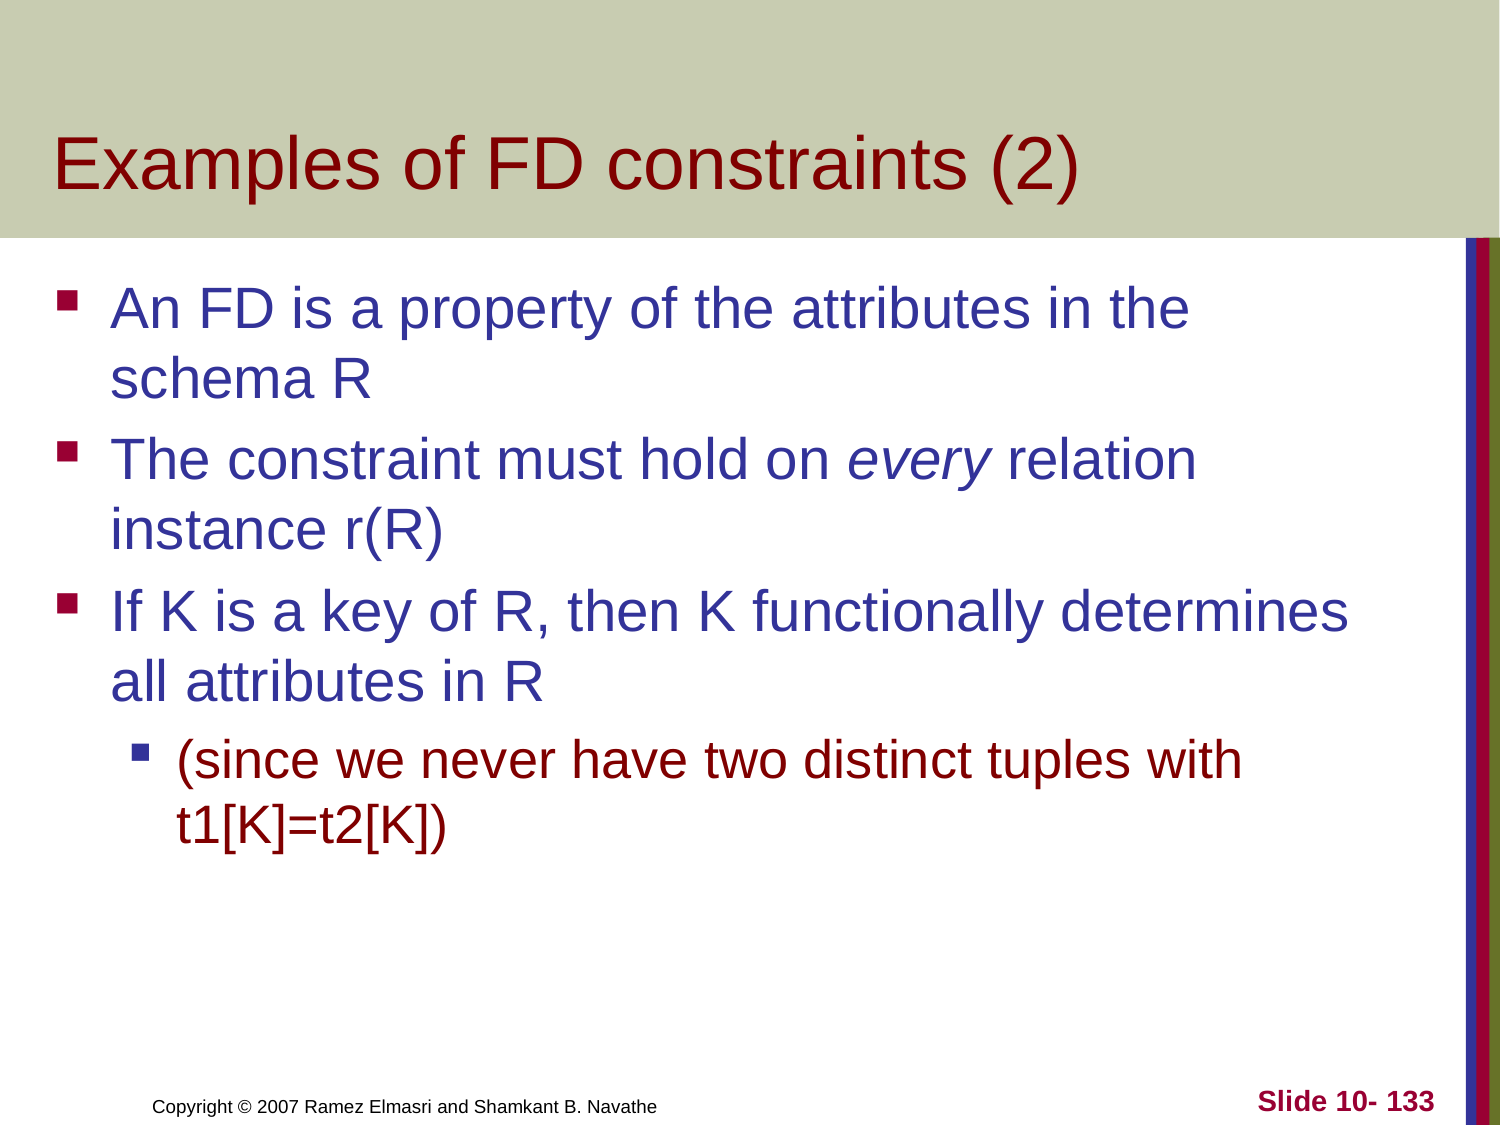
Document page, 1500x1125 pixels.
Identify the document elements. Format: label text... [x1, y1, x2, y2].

list An FD is a property of the attributes in the schema R The constraint must hold on every relation instance r(R) If K is a key of R, then K functionally determines all attributes in R (since we never have two distinct tuples with t1[K]=t2[K]) [39, 262, 1401, 1013]
title Examples of FD constraints (2) [37, 49, 1317, 213]
slide_number Slide 10- 133 [1137, 1049, 1451, 1125]
